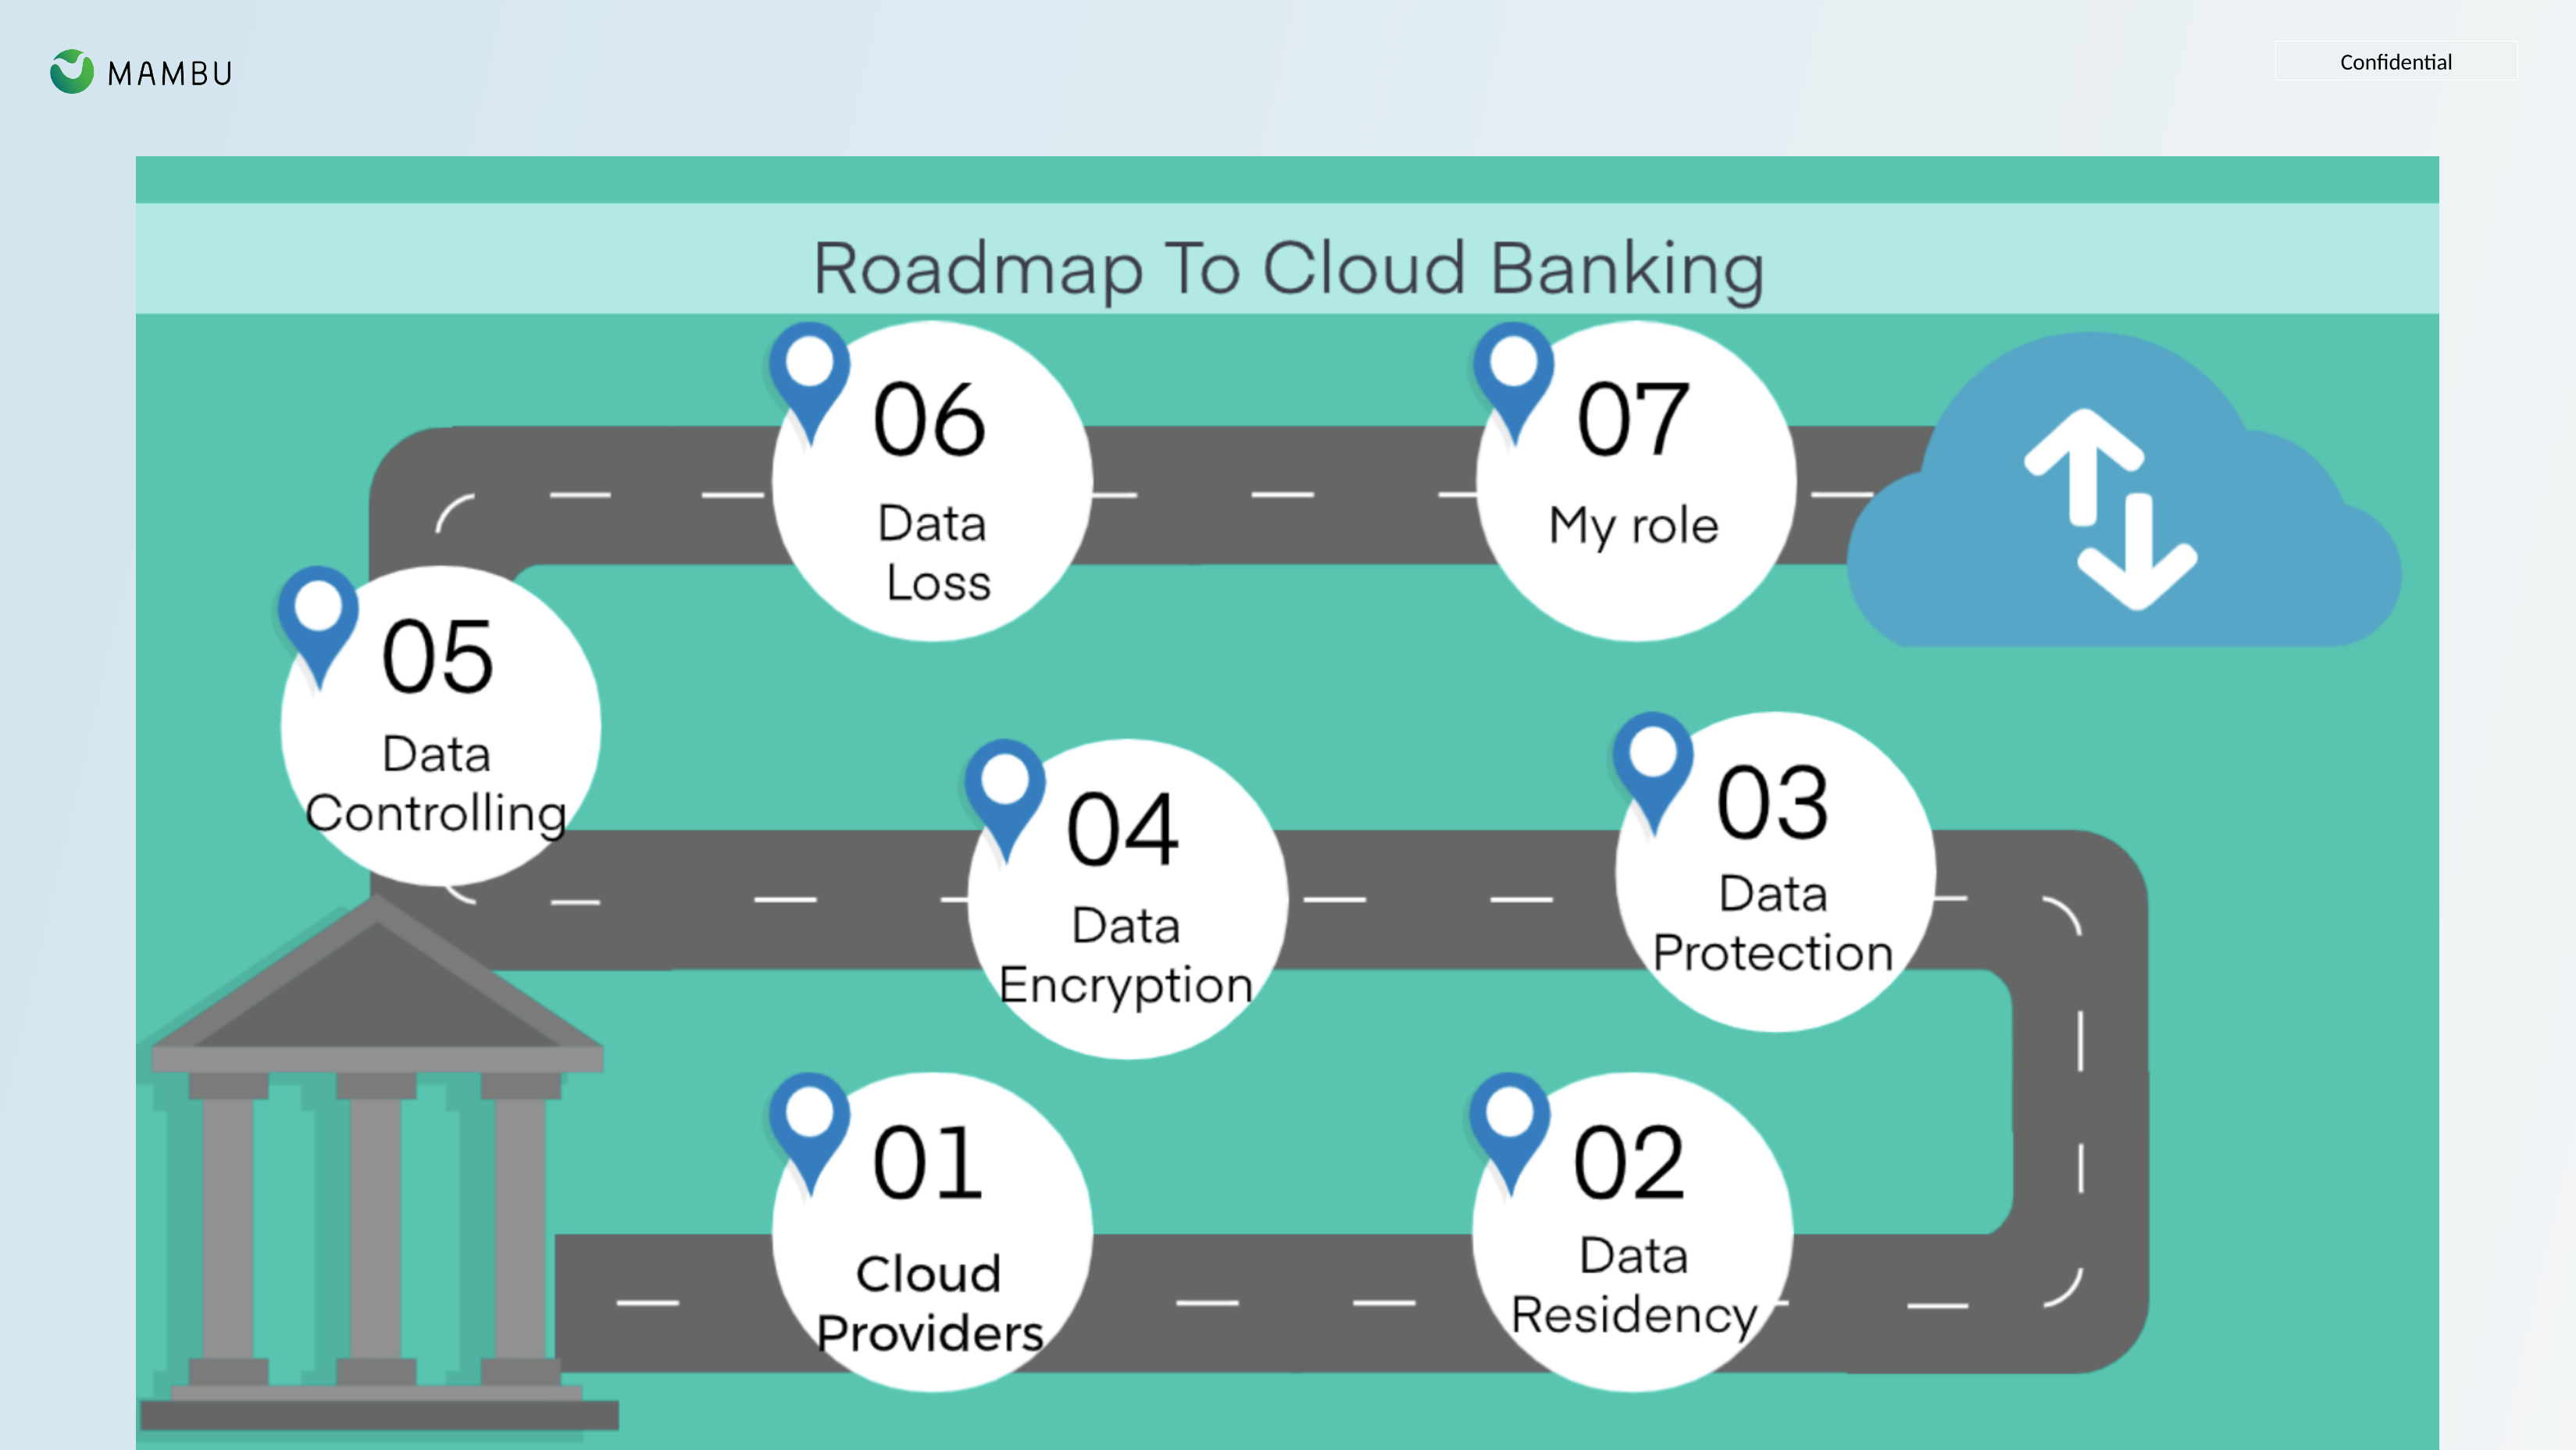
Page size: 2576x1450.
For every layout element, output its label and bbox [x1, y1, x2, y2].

text_box [2275, 41, 2518, 80]
picture [136, 156, 2440, 1450]
picture [50, 49, 230, 94]
